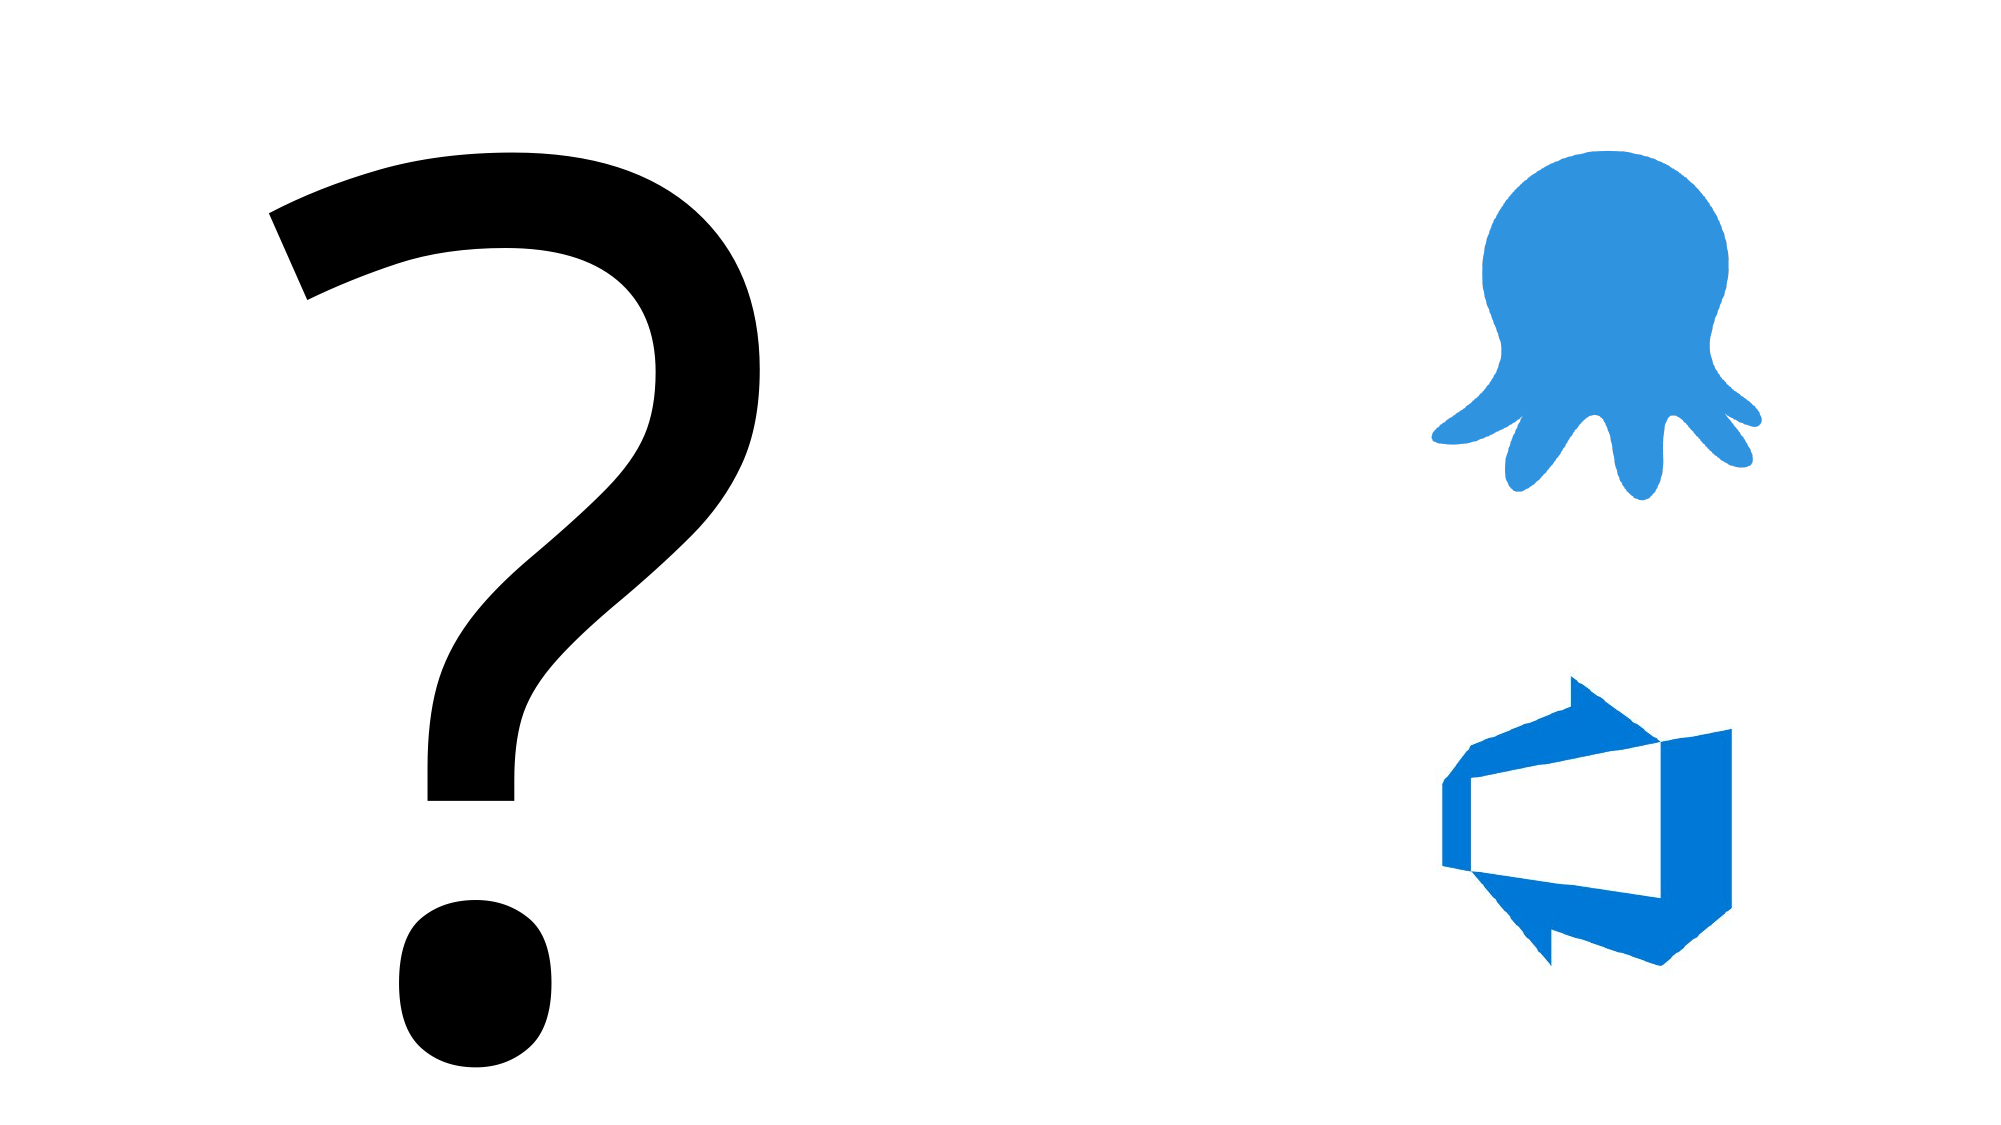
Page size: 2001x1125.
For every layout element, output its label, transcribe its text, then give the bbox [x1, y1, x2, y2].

picture [1399, 128, 1793, 522]
picture [1376, 603, 1819, 1046]
text_box ? [0, 0, 1047, 1125]
